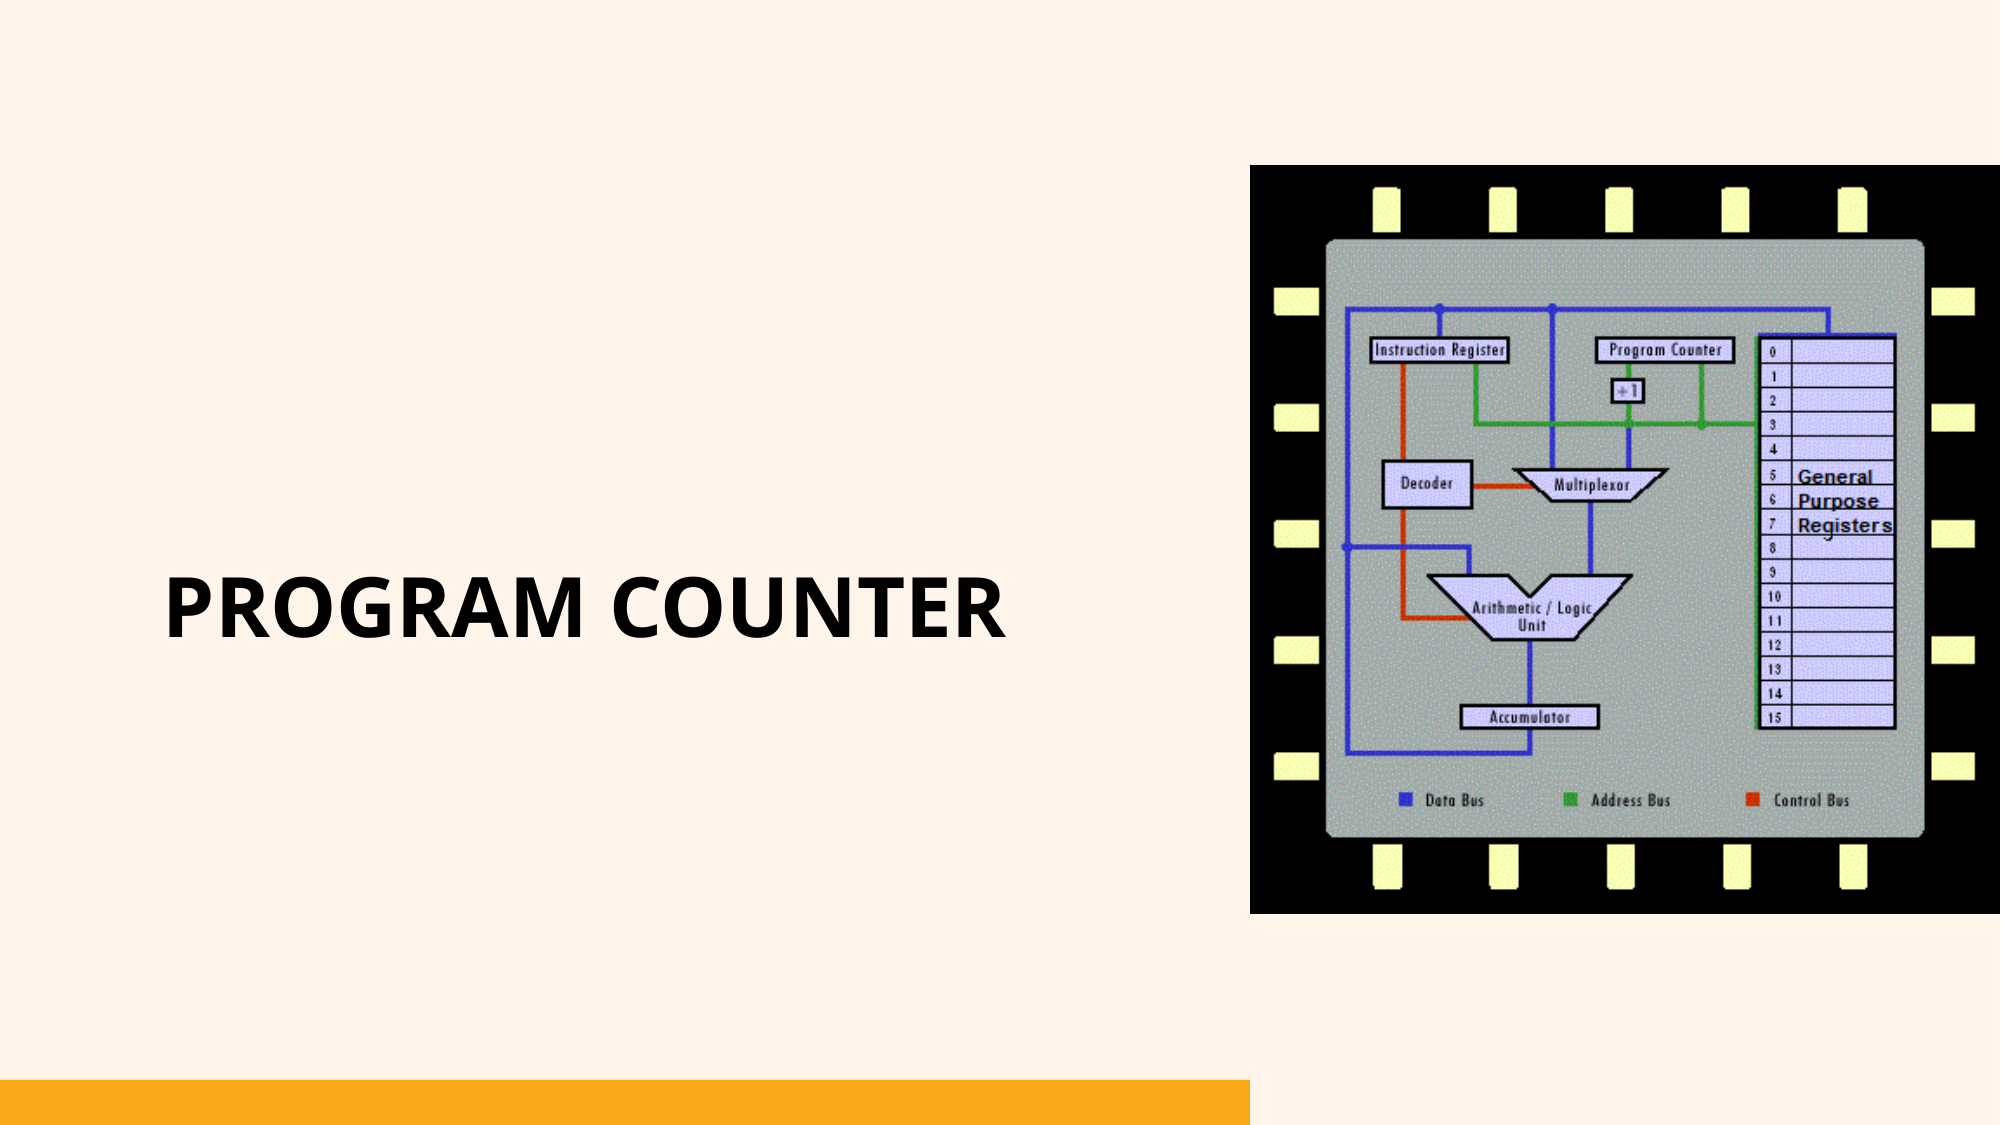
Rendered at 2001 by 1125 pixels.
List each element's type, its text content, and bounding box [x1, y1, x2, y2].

title Program counter [147, 68, 1110, 663]
picture [1250, 165, 2000, 915]
